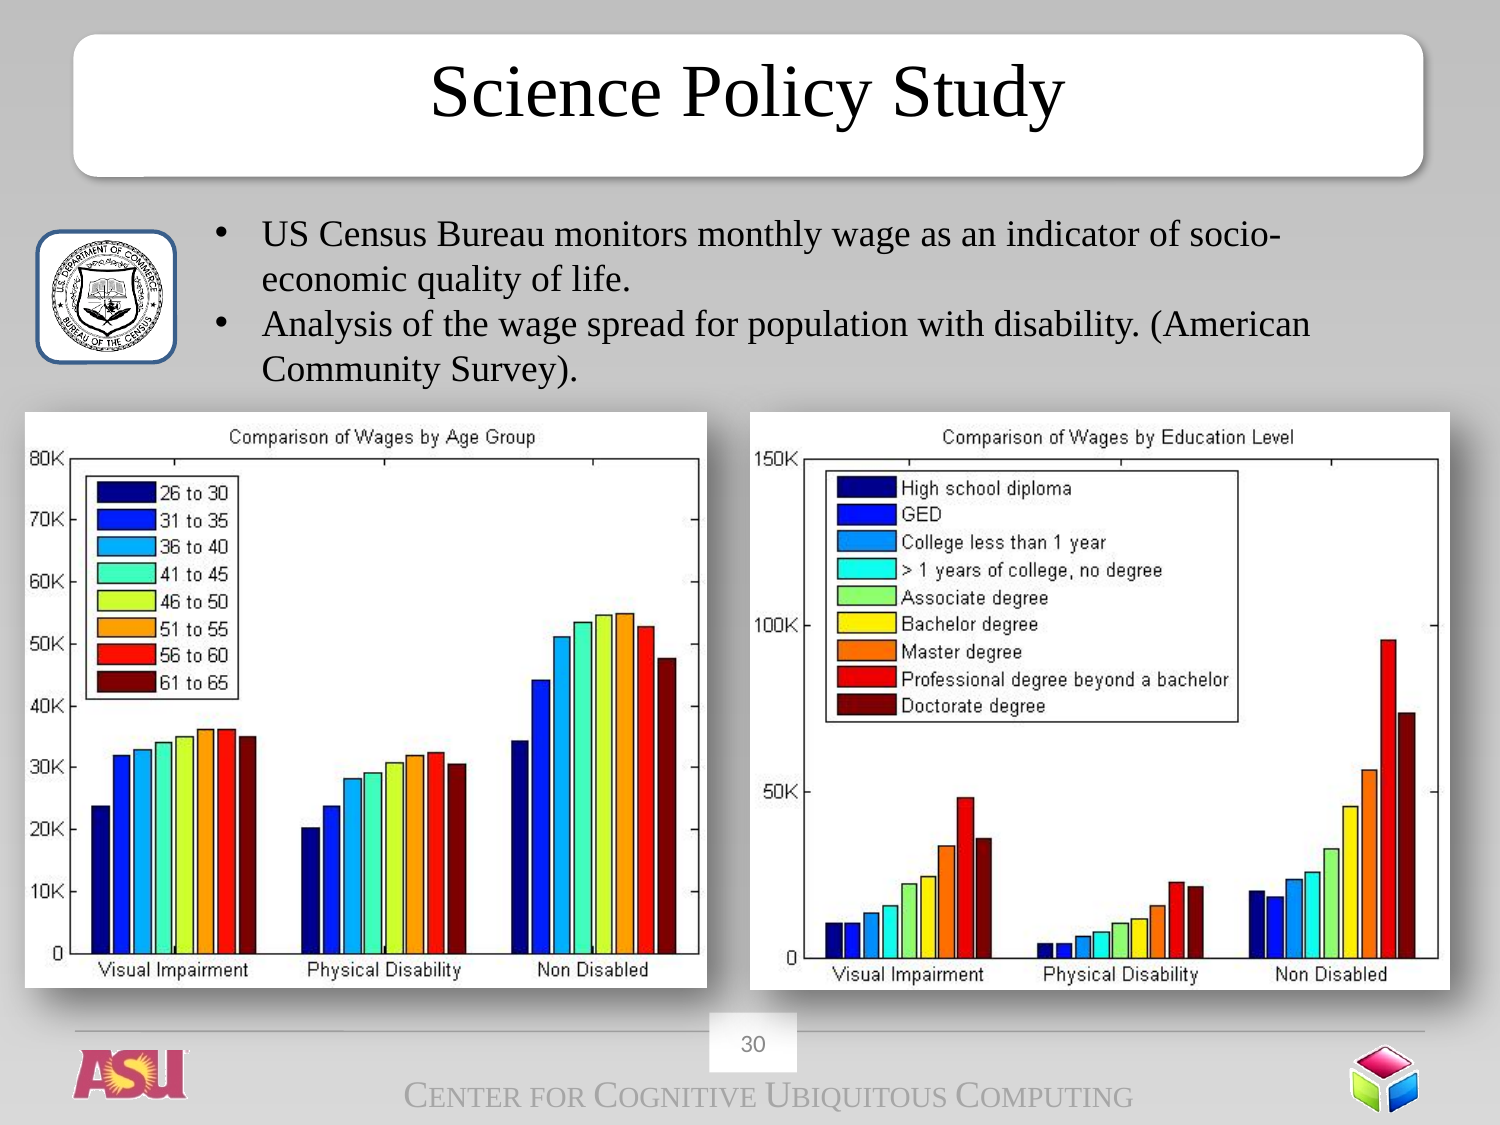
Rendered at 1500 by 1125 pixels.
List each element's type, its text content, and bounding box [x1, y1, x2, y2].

slide_number 30 [709, 1012, 797, 1073]
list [24, 412, 708, 988]
text_box [35, 229, 178, 365]
text_box US Census Bureau monitors monthly wage as an indicator of socio-economic quality of life. Analysis of the wage spread for population with disability. (American Community Survey). [200, 201, 1425, 397]
picture [749, 412, 1451, 991]
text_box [59, 1050, 200, 1100]
picture [50, 239, 163, 352]
title Science Policy Study [73, 34, 1424, 177]
